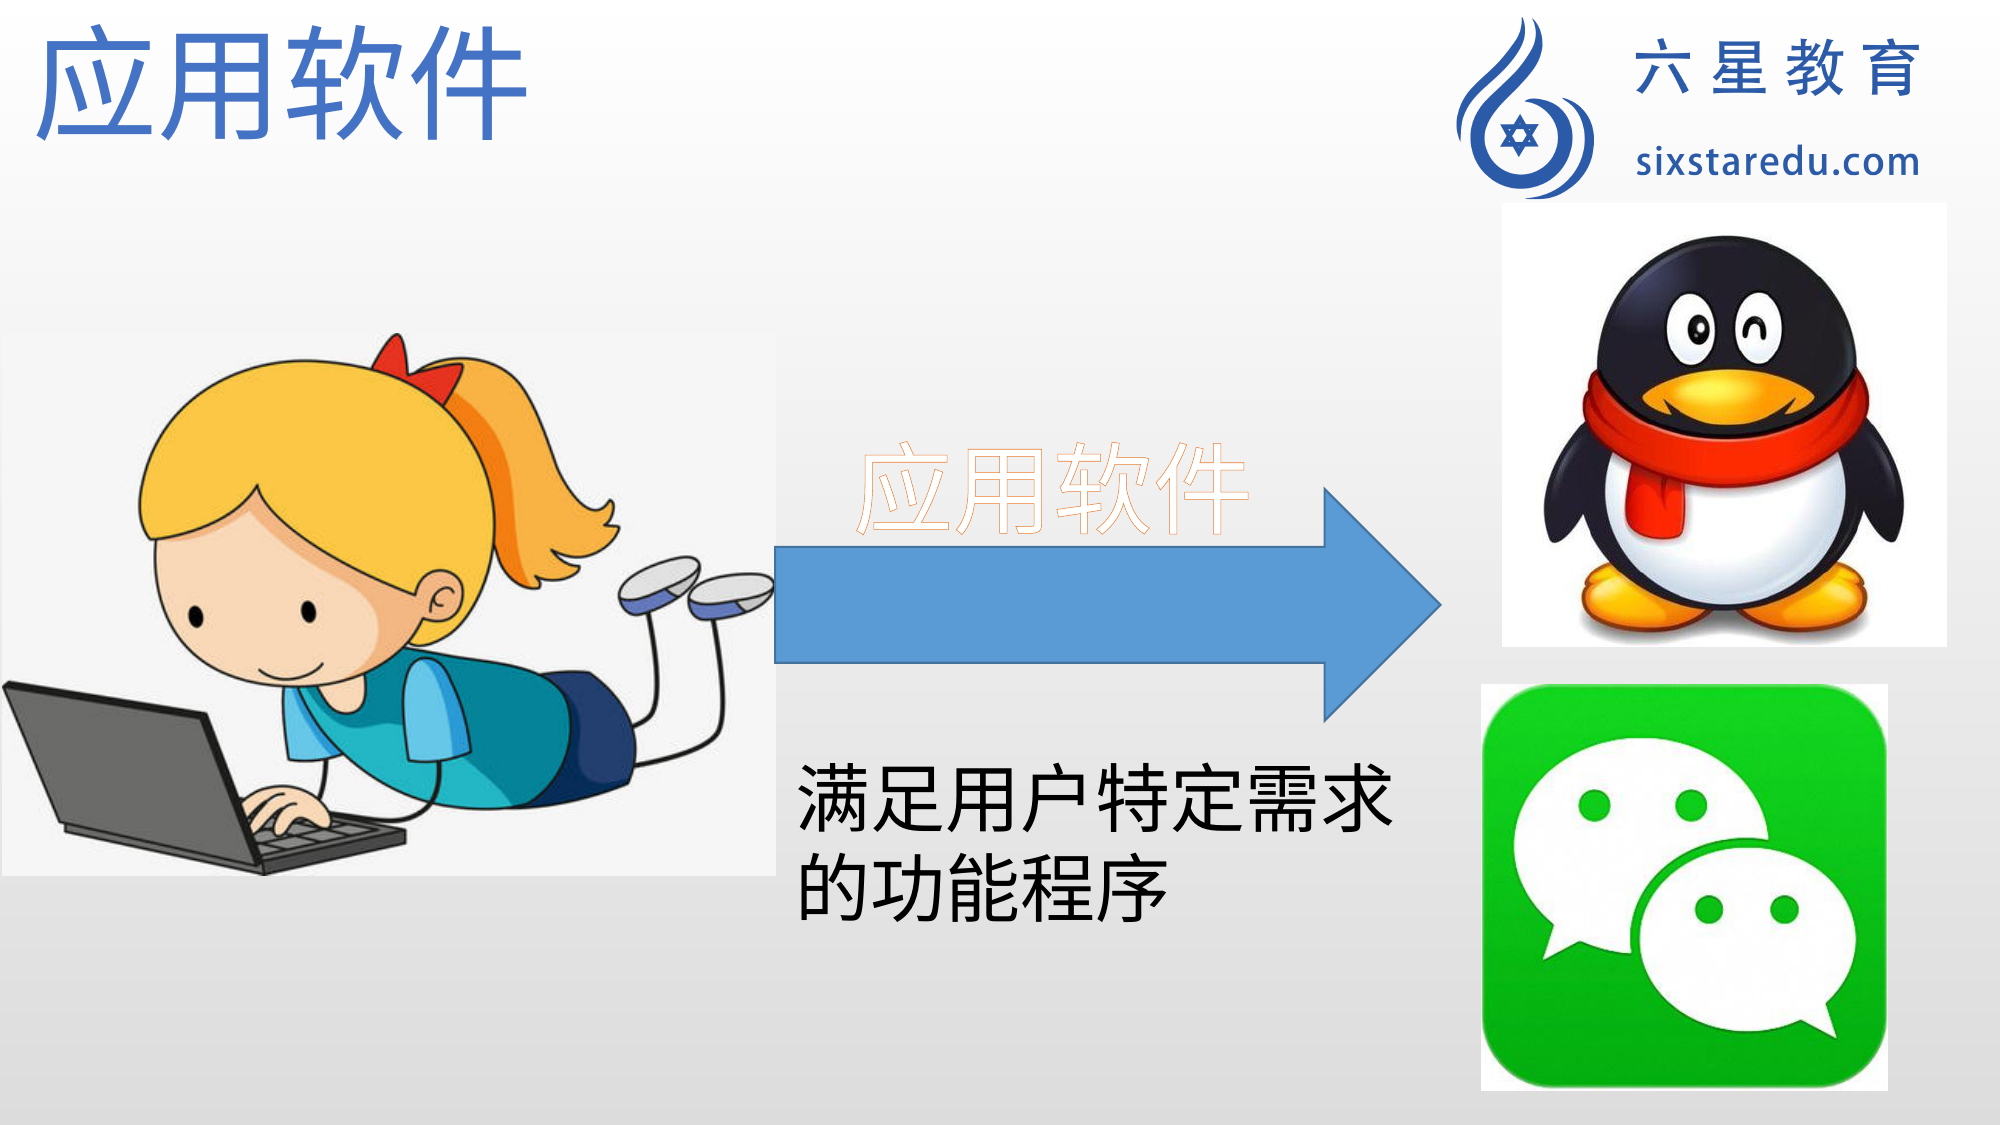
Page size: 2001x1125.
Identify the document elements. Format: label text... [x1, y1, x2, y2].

text_box 应用软件 [838, 418, 1378, 554]
picture [1481, 684, 1888, 1091]
text_box 满足用户特定需求的功能程序 [781, 743, 1472, 939]
picture [2, 333, 776, 877]
text_box 应用软件 [18, 0, 548, 163]
picture [1315, 0, 2000, 647]
text_box [776, 540, 1442, 724]
